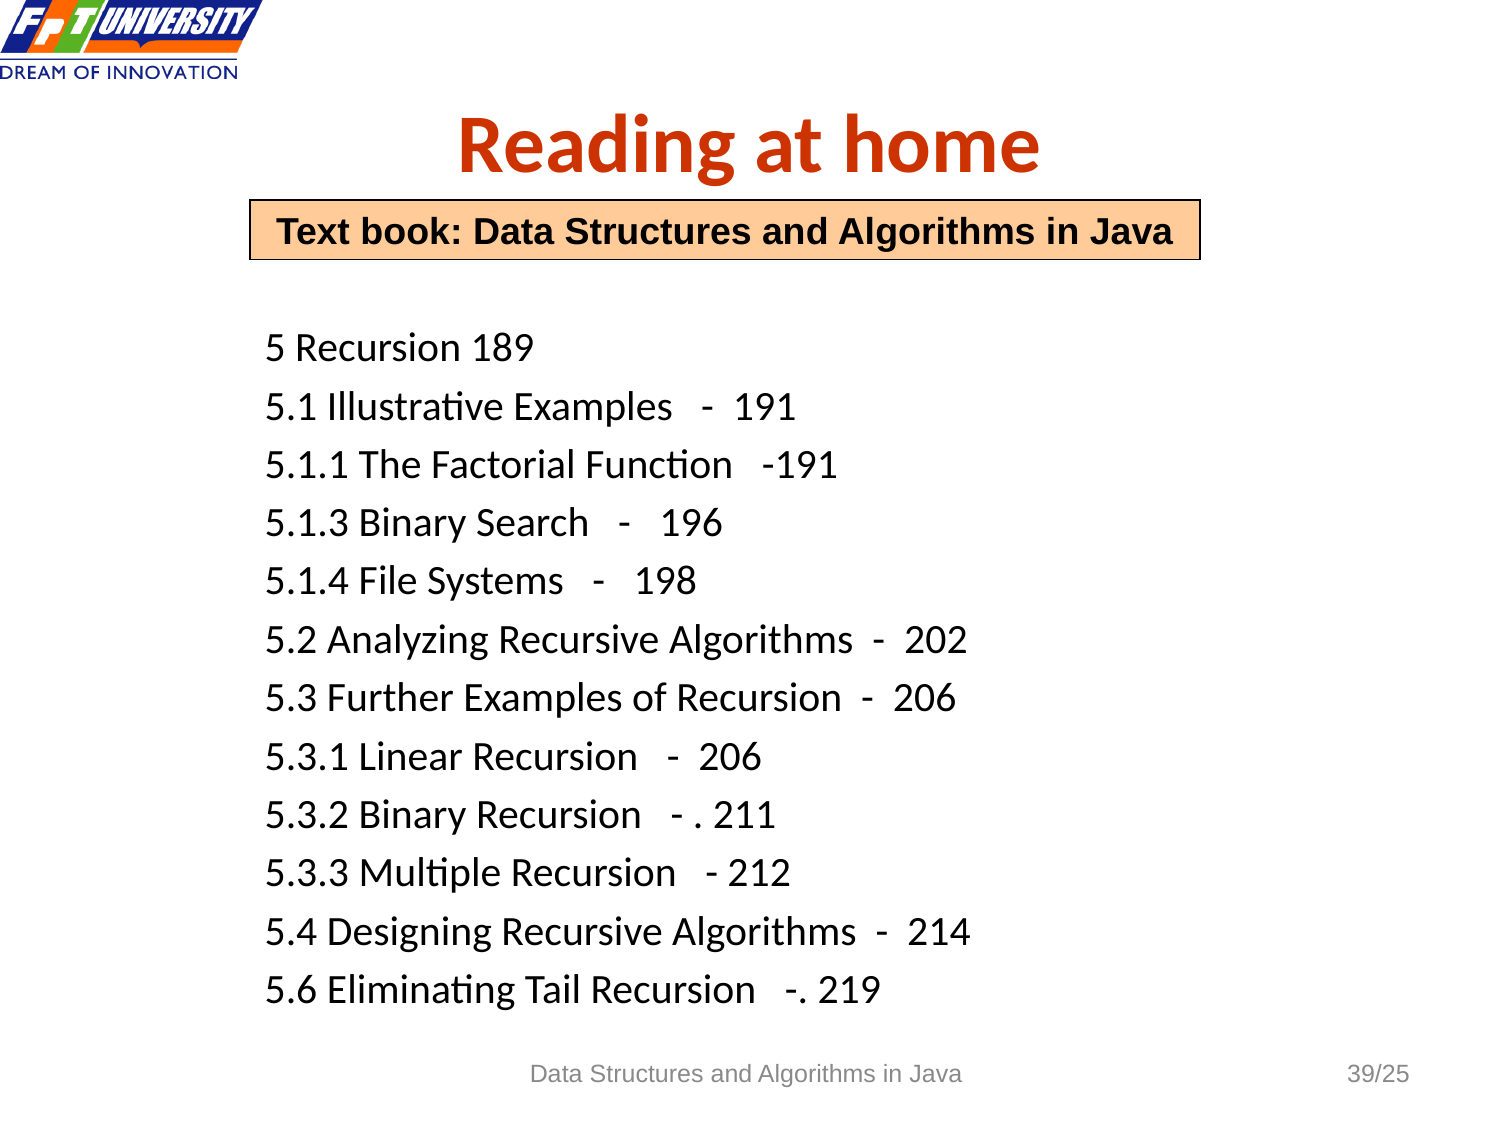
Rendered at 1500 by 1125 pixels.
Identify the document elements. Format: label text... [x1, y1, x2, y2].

slide_number /25 [1074, 1042, 1425, 1103]
text_box Text book: Data Structures and Algorithms in Java [249, 199, 1200, 260]
title Reading at home [74, 37, 1426, 241]
picture [0, 0, 263, 79]
text_box 5 Recursion 189 5.1 Illustrative Examples - 191 5.1.1 The Factorial Function -191 5.1.3 Binary Search - 196 5.1.4 File Systems - 198 5.2 Analyzing Recursive Algorithms - 202 5.3 Further Examples of Recursion - 206 5.3.1 Linear Recursion - 206 5.3.2 Binary Recursion - . 211 5.3.3 Multiple Recursion - 212 5.4 Designing Recursive Algorithms - 214 5.6 Eliminating Tail Recursion -. 219 [249, 312, 1225, 1020]
footer Data Structures and Algorithms in Java [474, 1042, 1025, 1103]
